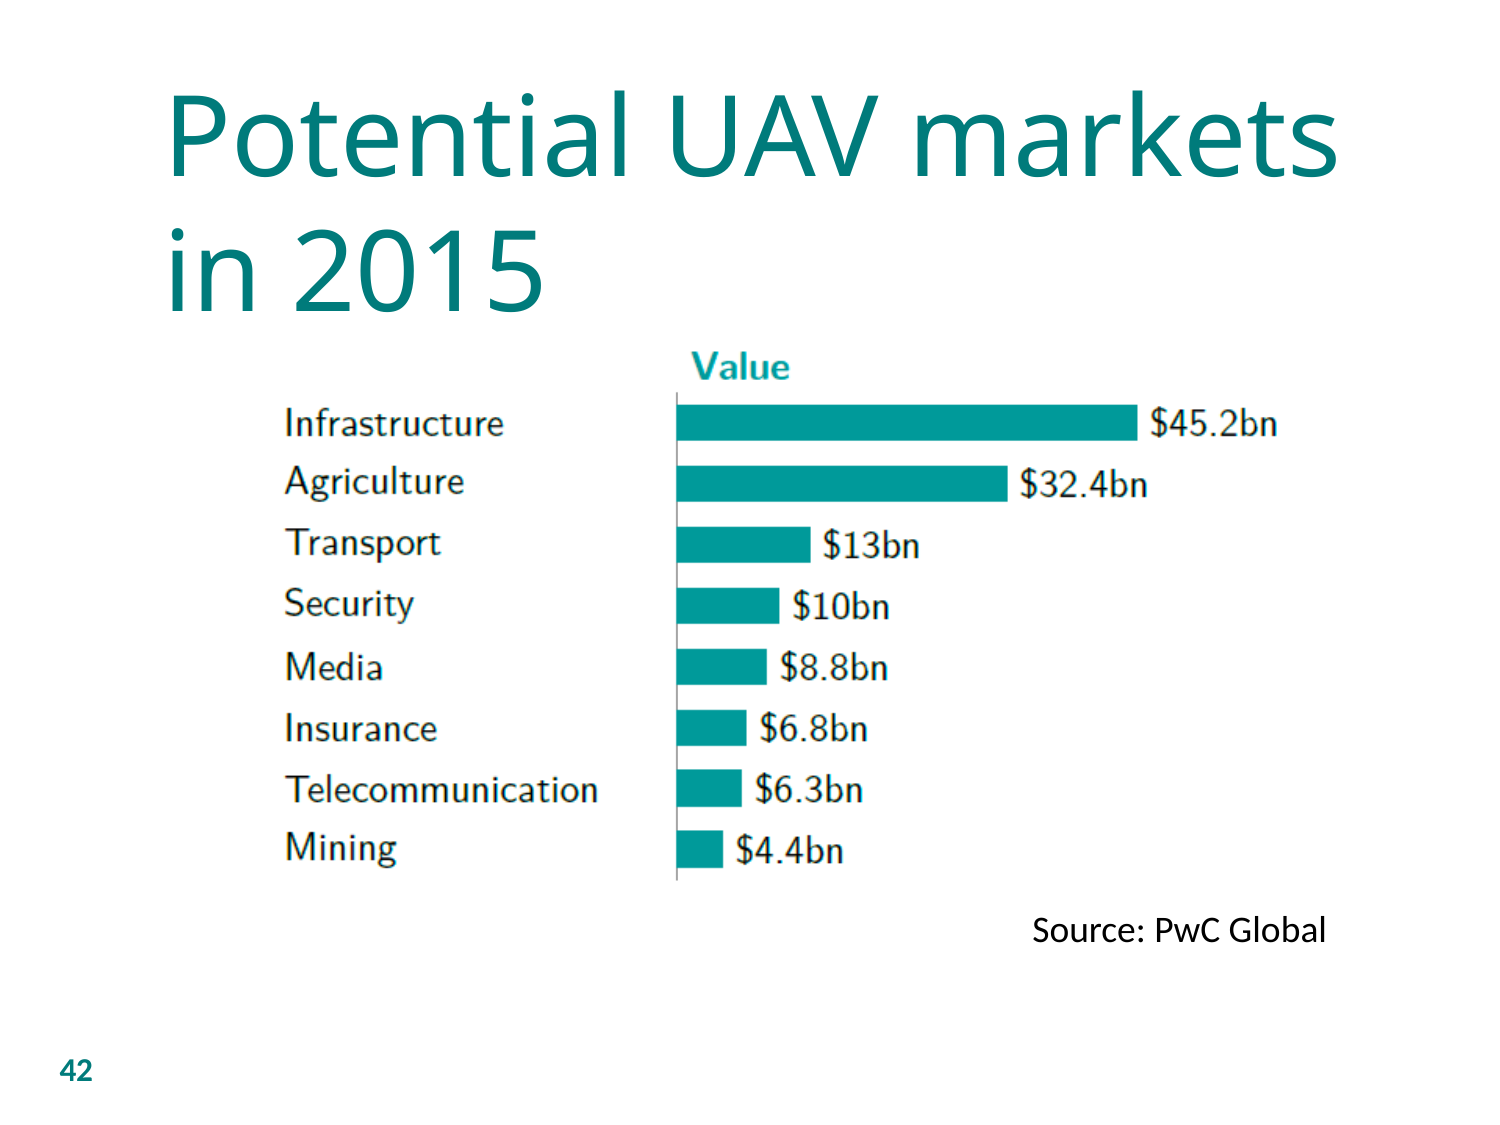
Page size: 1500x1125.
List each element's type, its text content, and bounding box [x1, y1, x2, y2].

text_box Source: PwC Global [1017, 897, 1353, 957]
text_box Potential UAV markets in 2015 [148, 56, 1416, 341]
picture [273, 344, 1291, 898]
slide_number 42 [42, 1038, 110, 1099]
